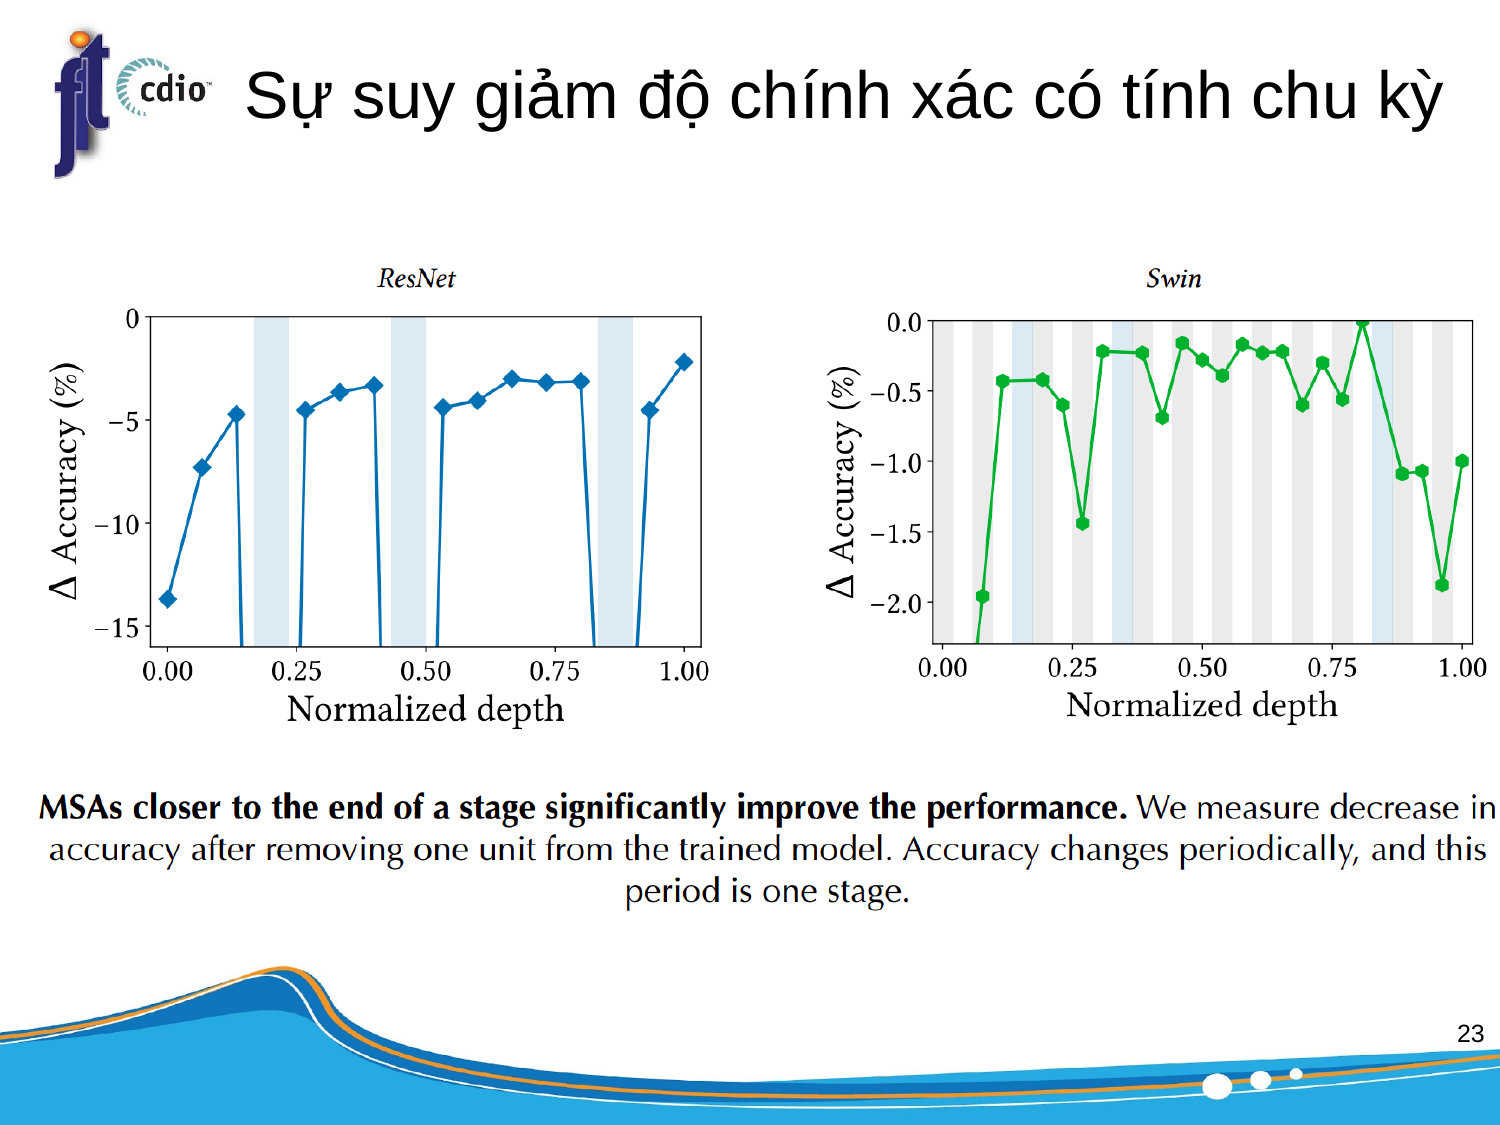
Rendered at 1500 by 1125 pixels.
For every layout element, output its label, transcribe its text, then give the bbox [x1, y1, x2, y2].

slide_number ‹#› [1149, 1002, 1500, 1063]
picture [0, 0, 1500, 1125]
title Sự suy giảm độ chính xác có tính chu kỳ [226, 12, 1465, 172]
